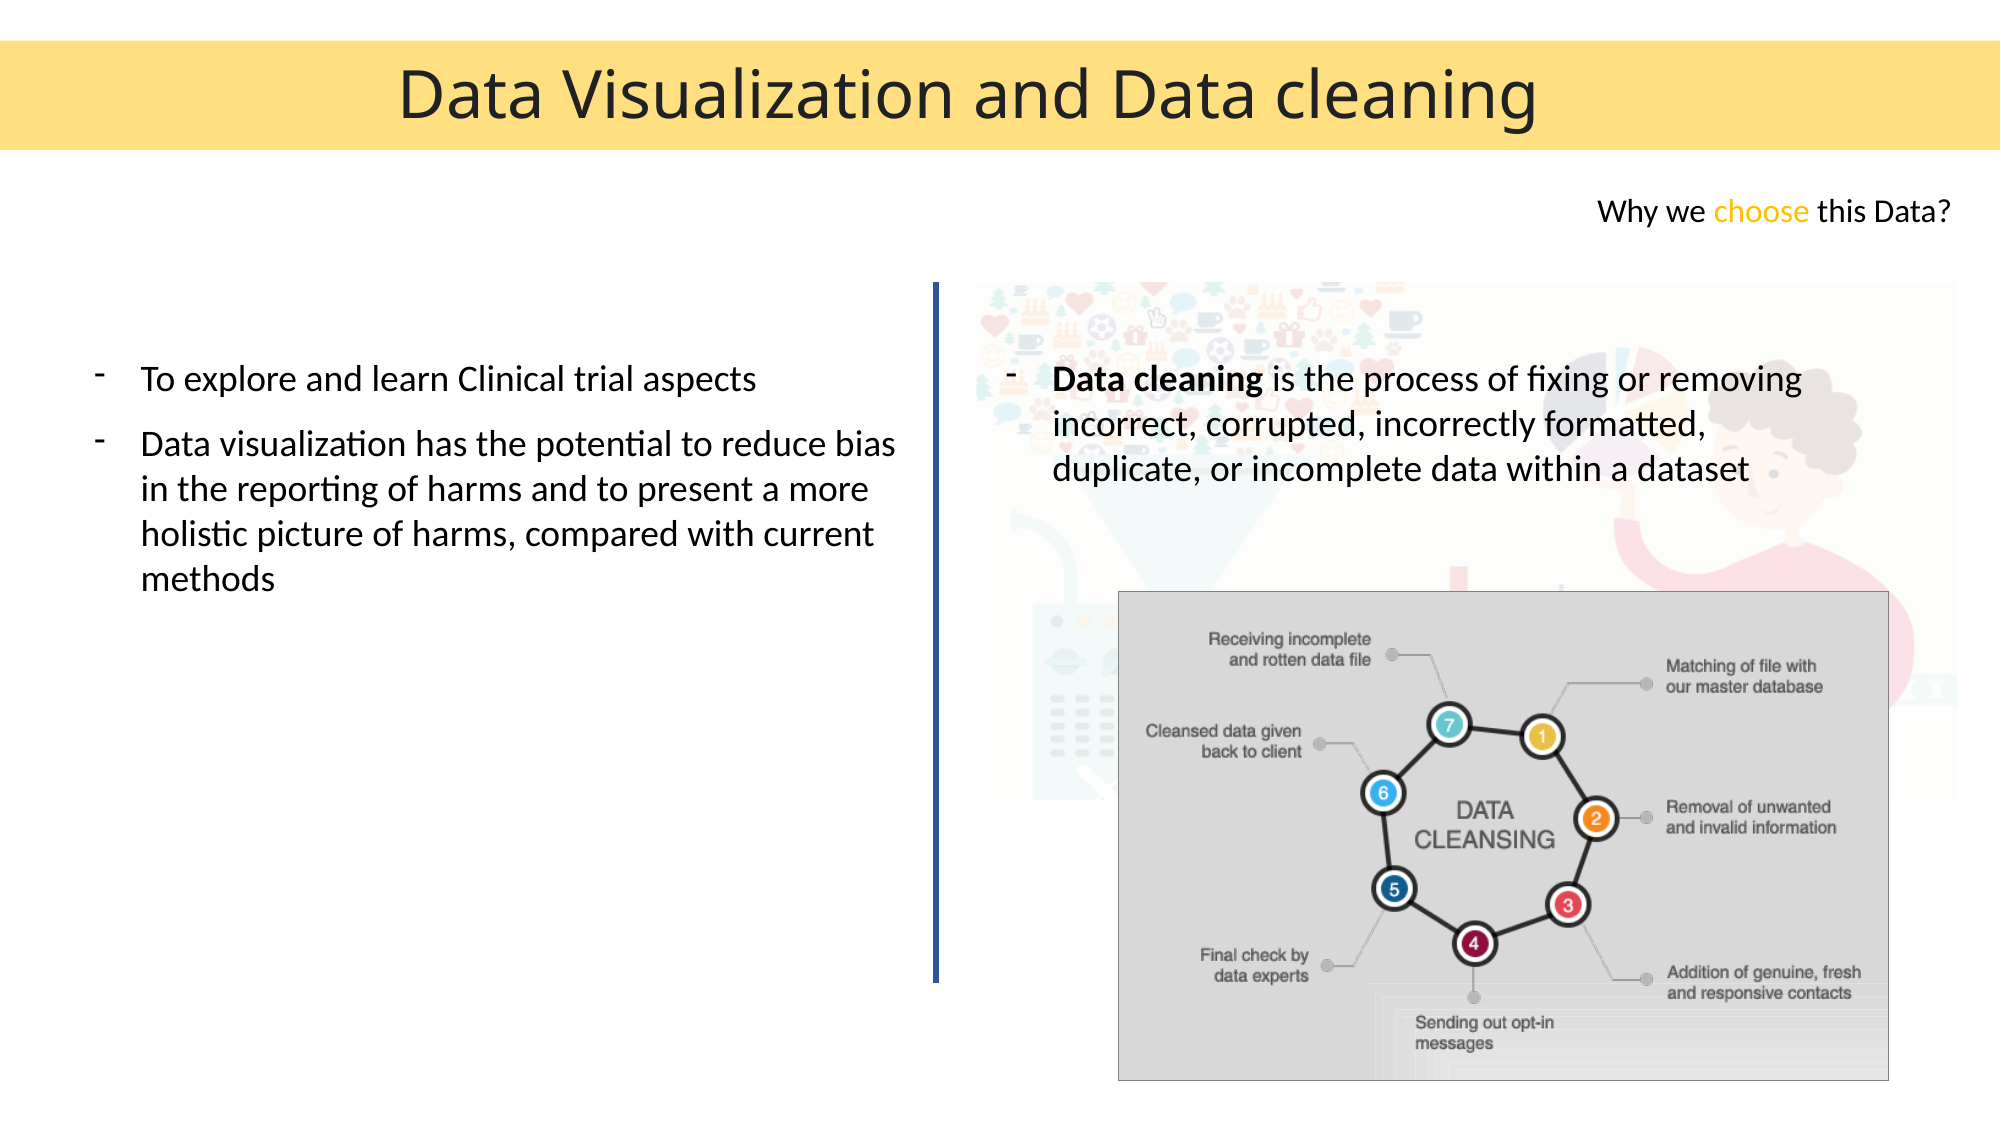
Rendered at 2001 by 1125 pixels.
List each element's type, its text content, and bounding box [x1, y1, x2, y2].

title Data Visualization and Data cleaning [66, 28, 1890, 141]
subtitle To explore and learn Clinical trial aspects Data visualization has the potential to reduce bias in the reporting of harms and to present a more holistic picture of harms, compared with current methods [66, 346, 927, 983]
text_box [0, 40, 2000, 150]
text_box Why we choose this Data? [1305, 179, 1968, 245]
text_box [974, 280, 1960, 802]
picture [1117, 591, 1889, 1081]
text_box Data cleaning is the process of fixing or removing incorrect, corrupted, incorrectly formatted, duplicate, or incomplete data within a dataset [977, 345, 1839, 983]
